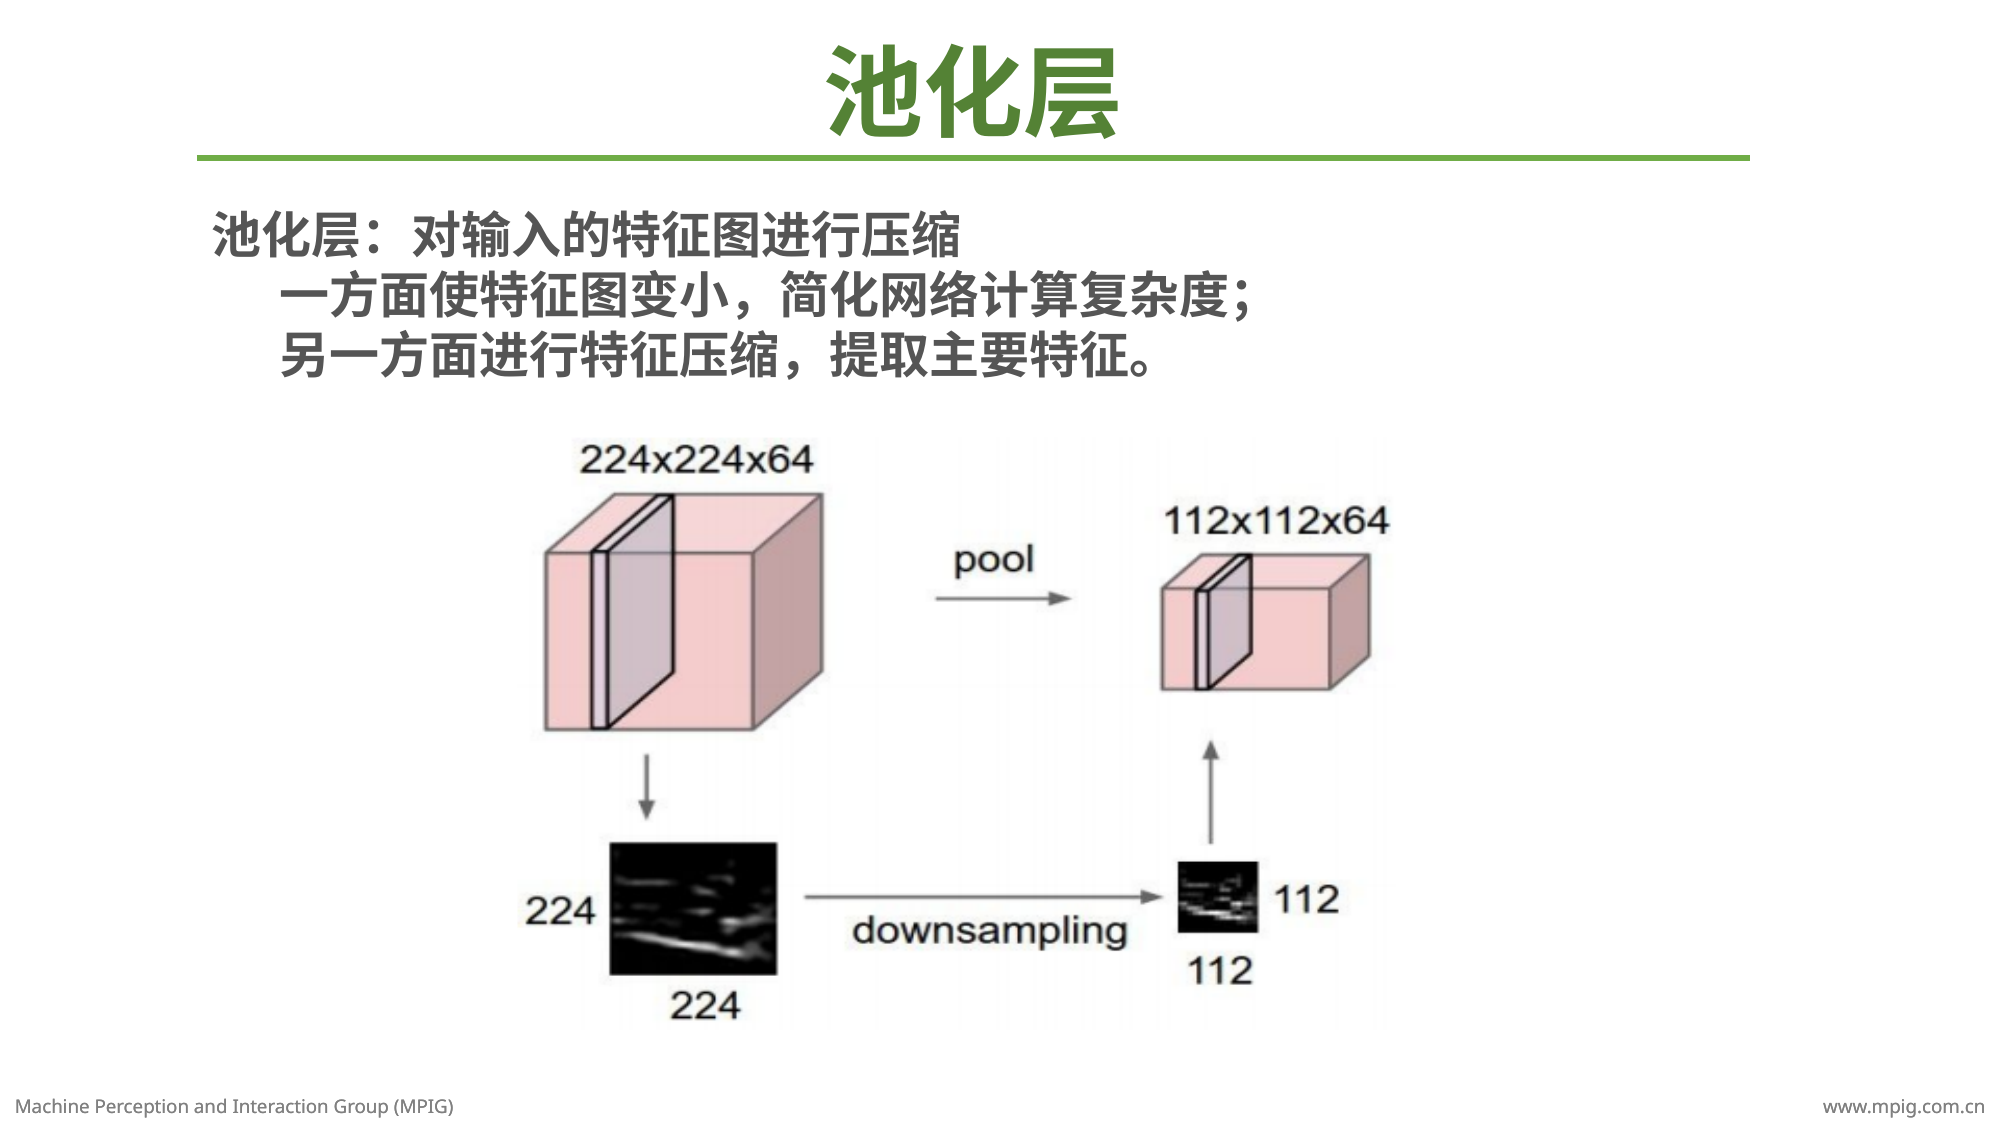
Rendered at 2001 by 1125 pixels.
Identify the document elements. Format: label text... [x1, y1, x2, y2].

text_box 池化层：对输入的特征图进行压缩 一方面使特征图变小，简化网络计算复杂度； 另一方面进行特征压缩，提取主要特征。 [196, 195, 1510, 391]
picture [437, 431, 1416, 1033]
text_box 池化层 [808, 21, 1139, 157]
